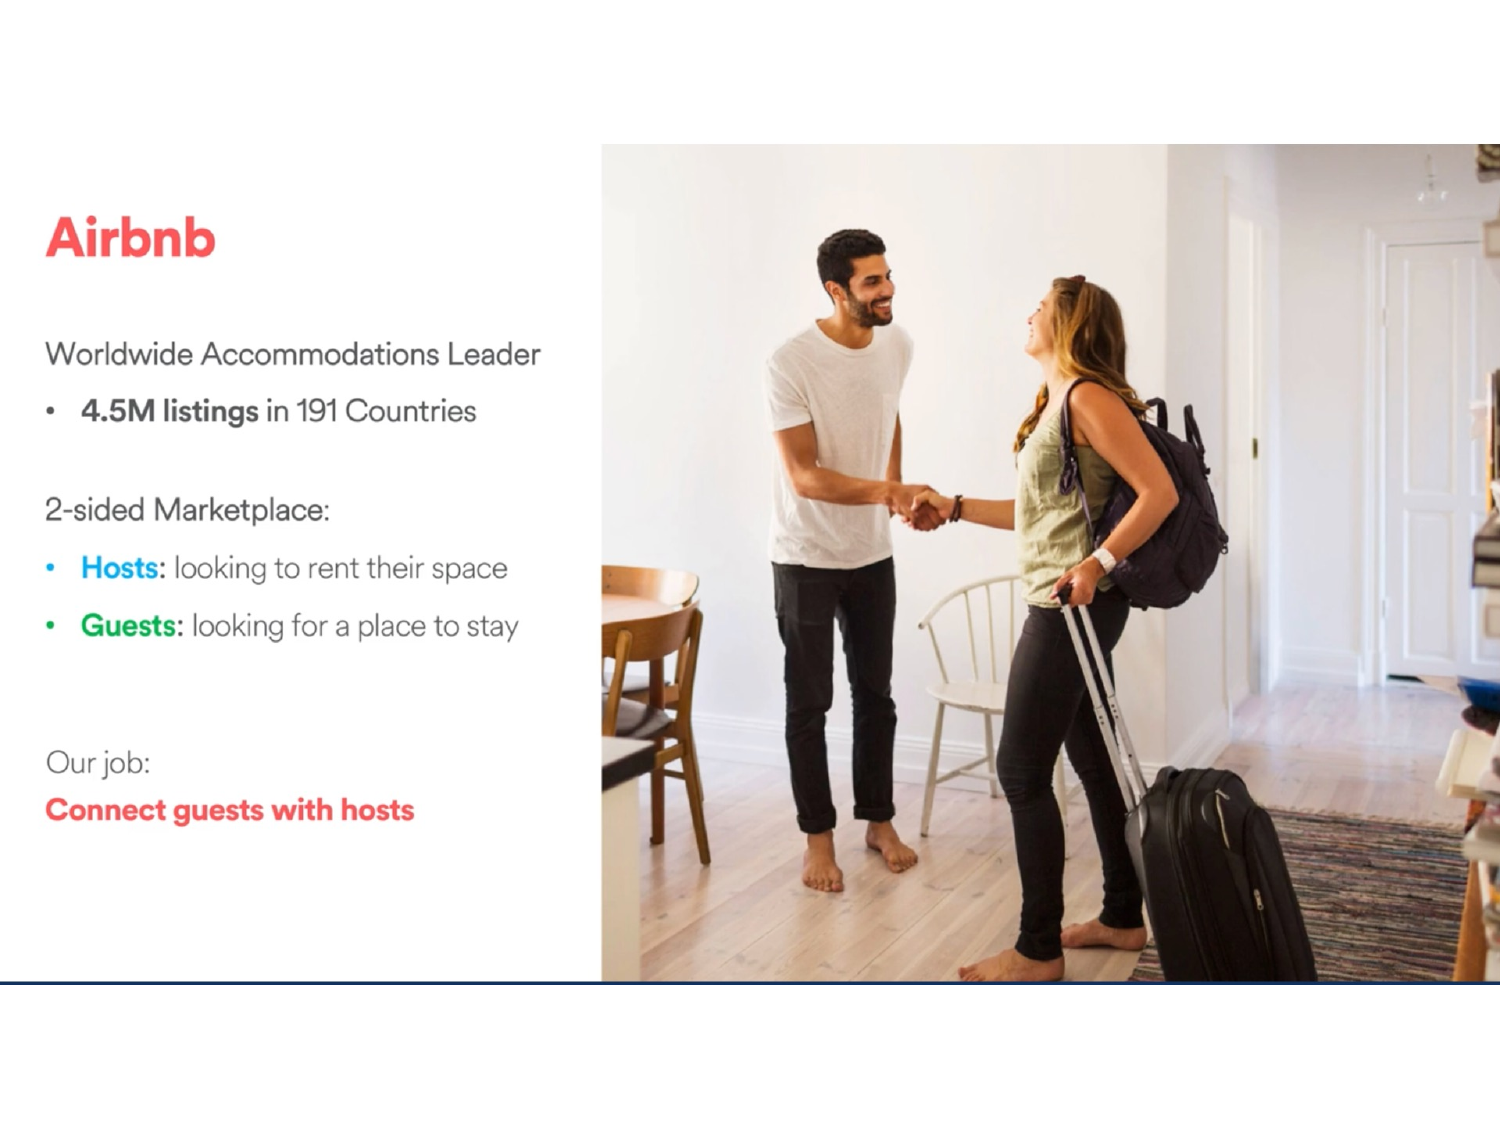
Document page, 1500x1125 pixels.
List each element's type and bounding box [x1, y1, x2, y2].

picture [0, 140, 1500, 985]
